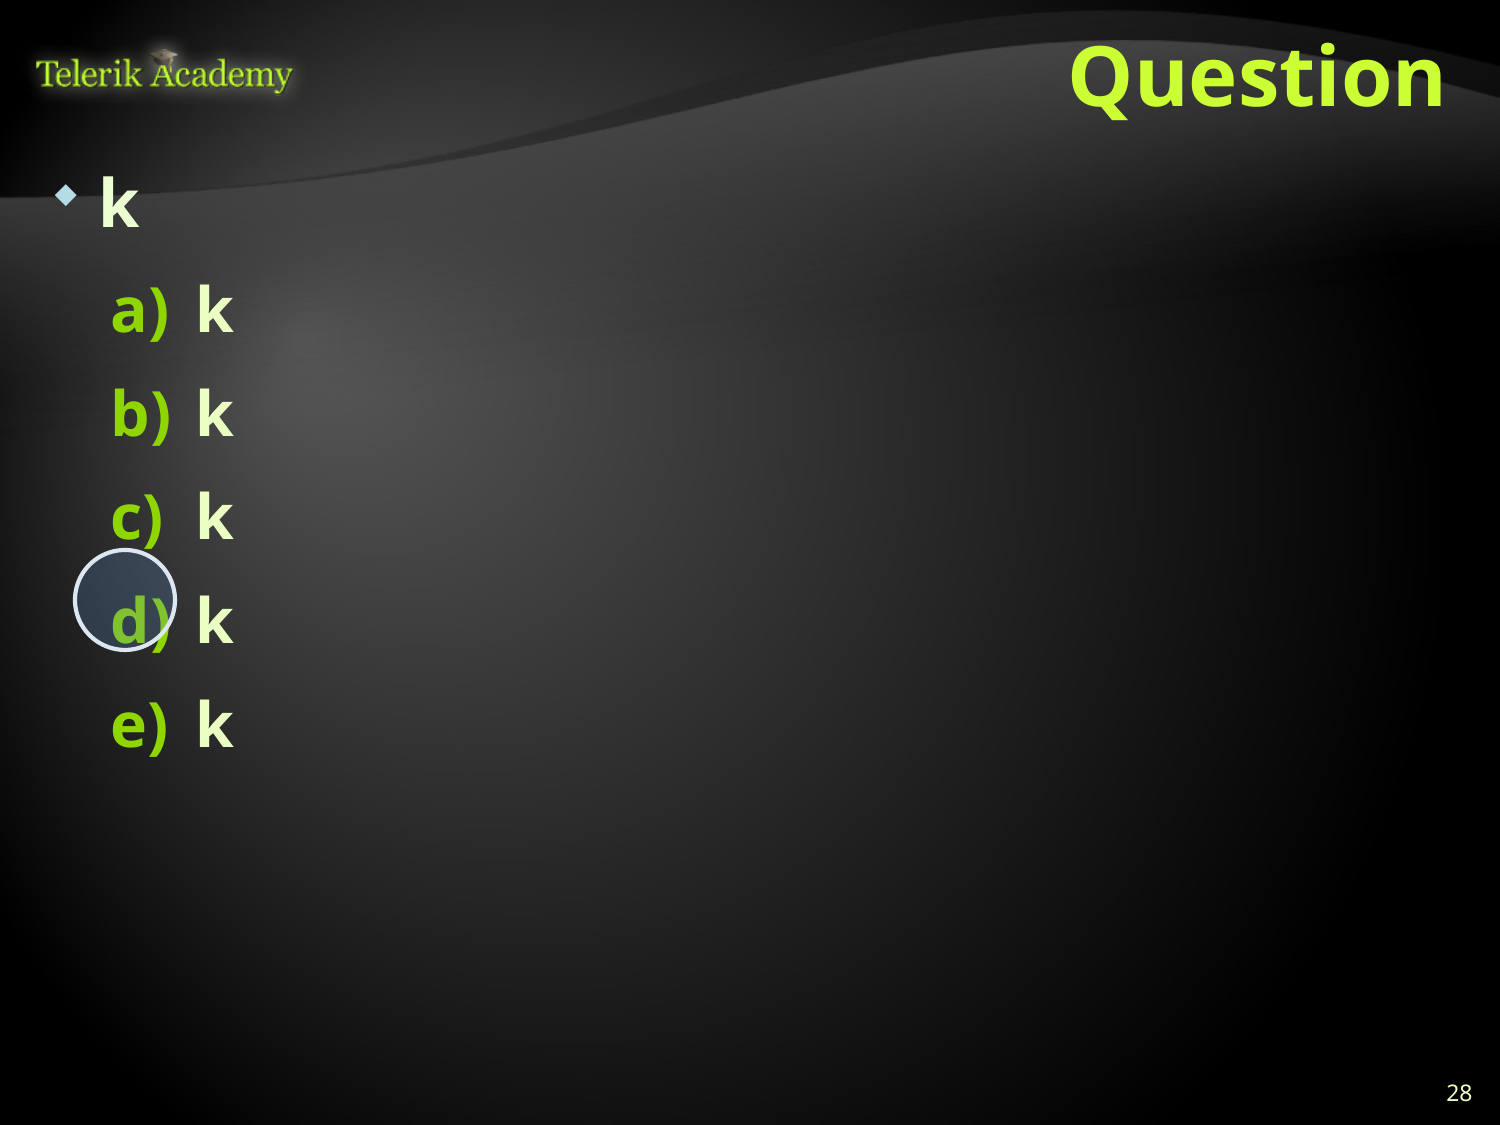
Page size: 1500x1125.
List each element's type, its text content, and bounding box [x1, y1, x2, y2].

title Question [300, 12, 1463, 149]
list k k k k k k [37, 149, 1463, 1075]
text_box [72, 547, 178, 653]
picture [0, 0, 1500, 1125]
slide_number 28 [1412, 1074, 1488, 1113]
